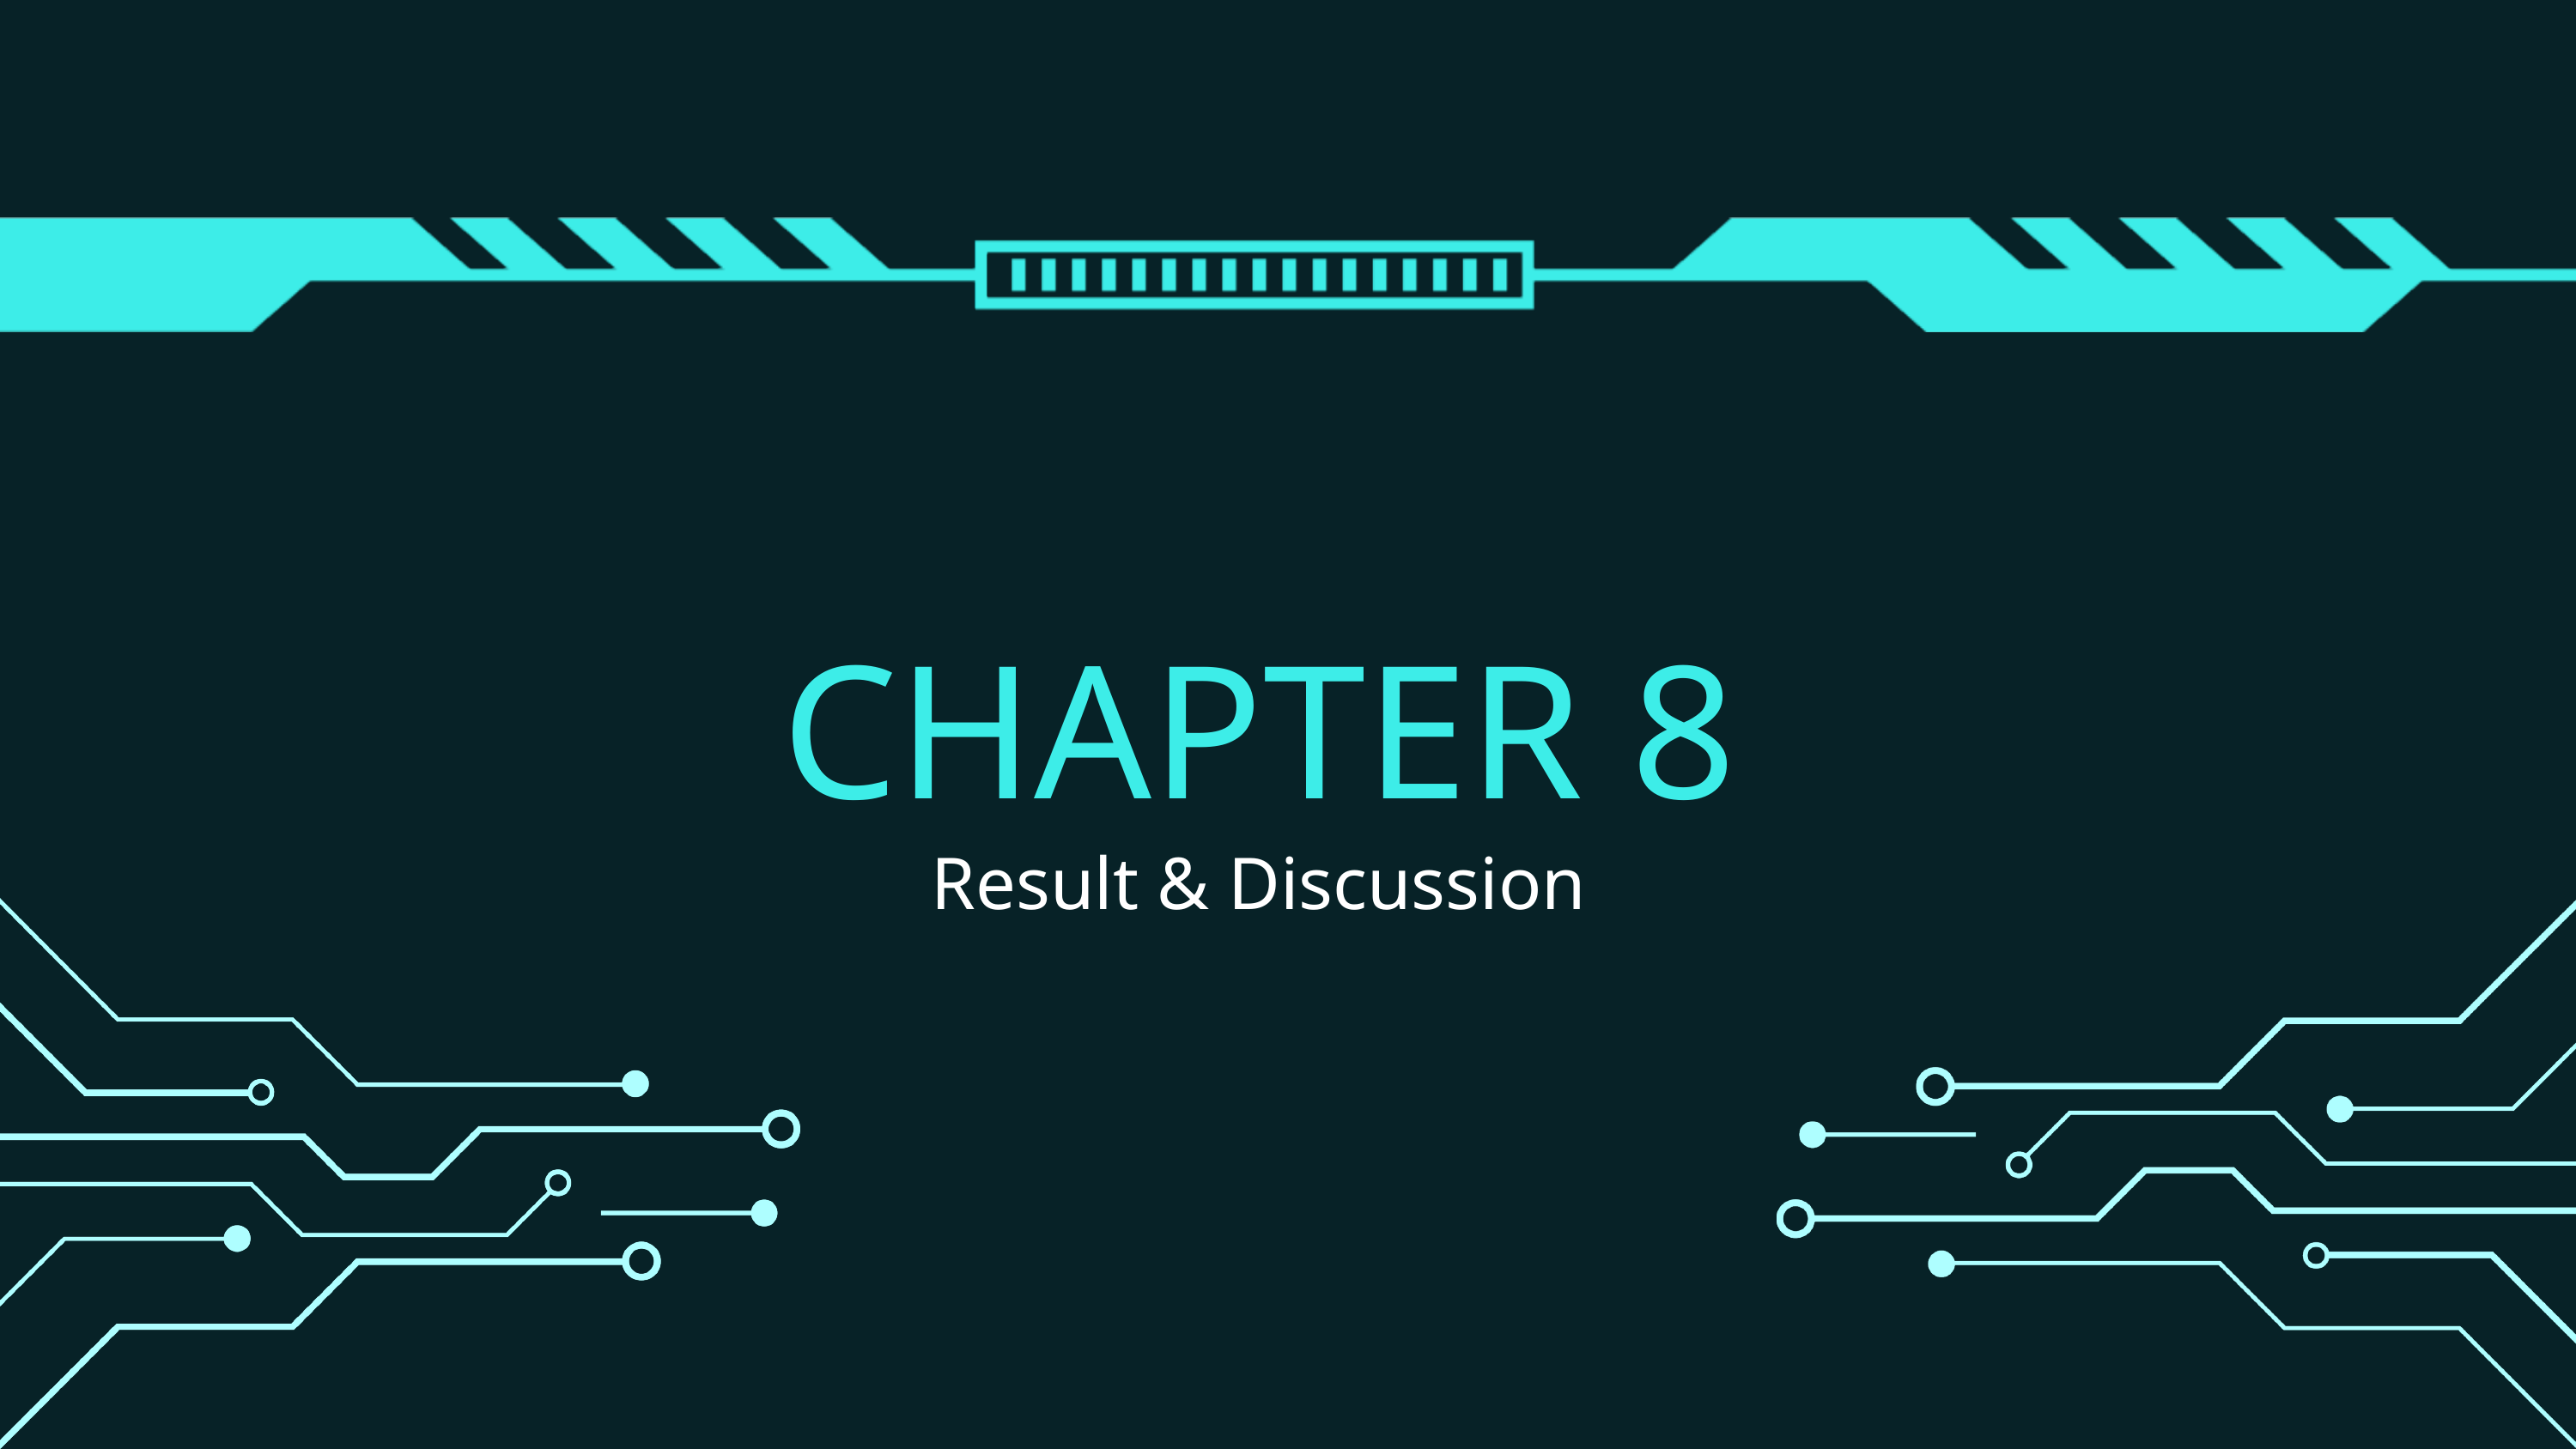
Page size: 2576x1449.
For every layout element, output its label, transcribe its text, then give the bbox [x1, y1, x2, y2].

picture [0, 898, 800, 1449]
text_box Result & Discussion [342, 840, 2176, 924]
picture [1775, 898, 2576, 1449]
picture [0, 216, 2576, 333]
text_box CHAPTER 8 [654, 620, 1863, 836]
